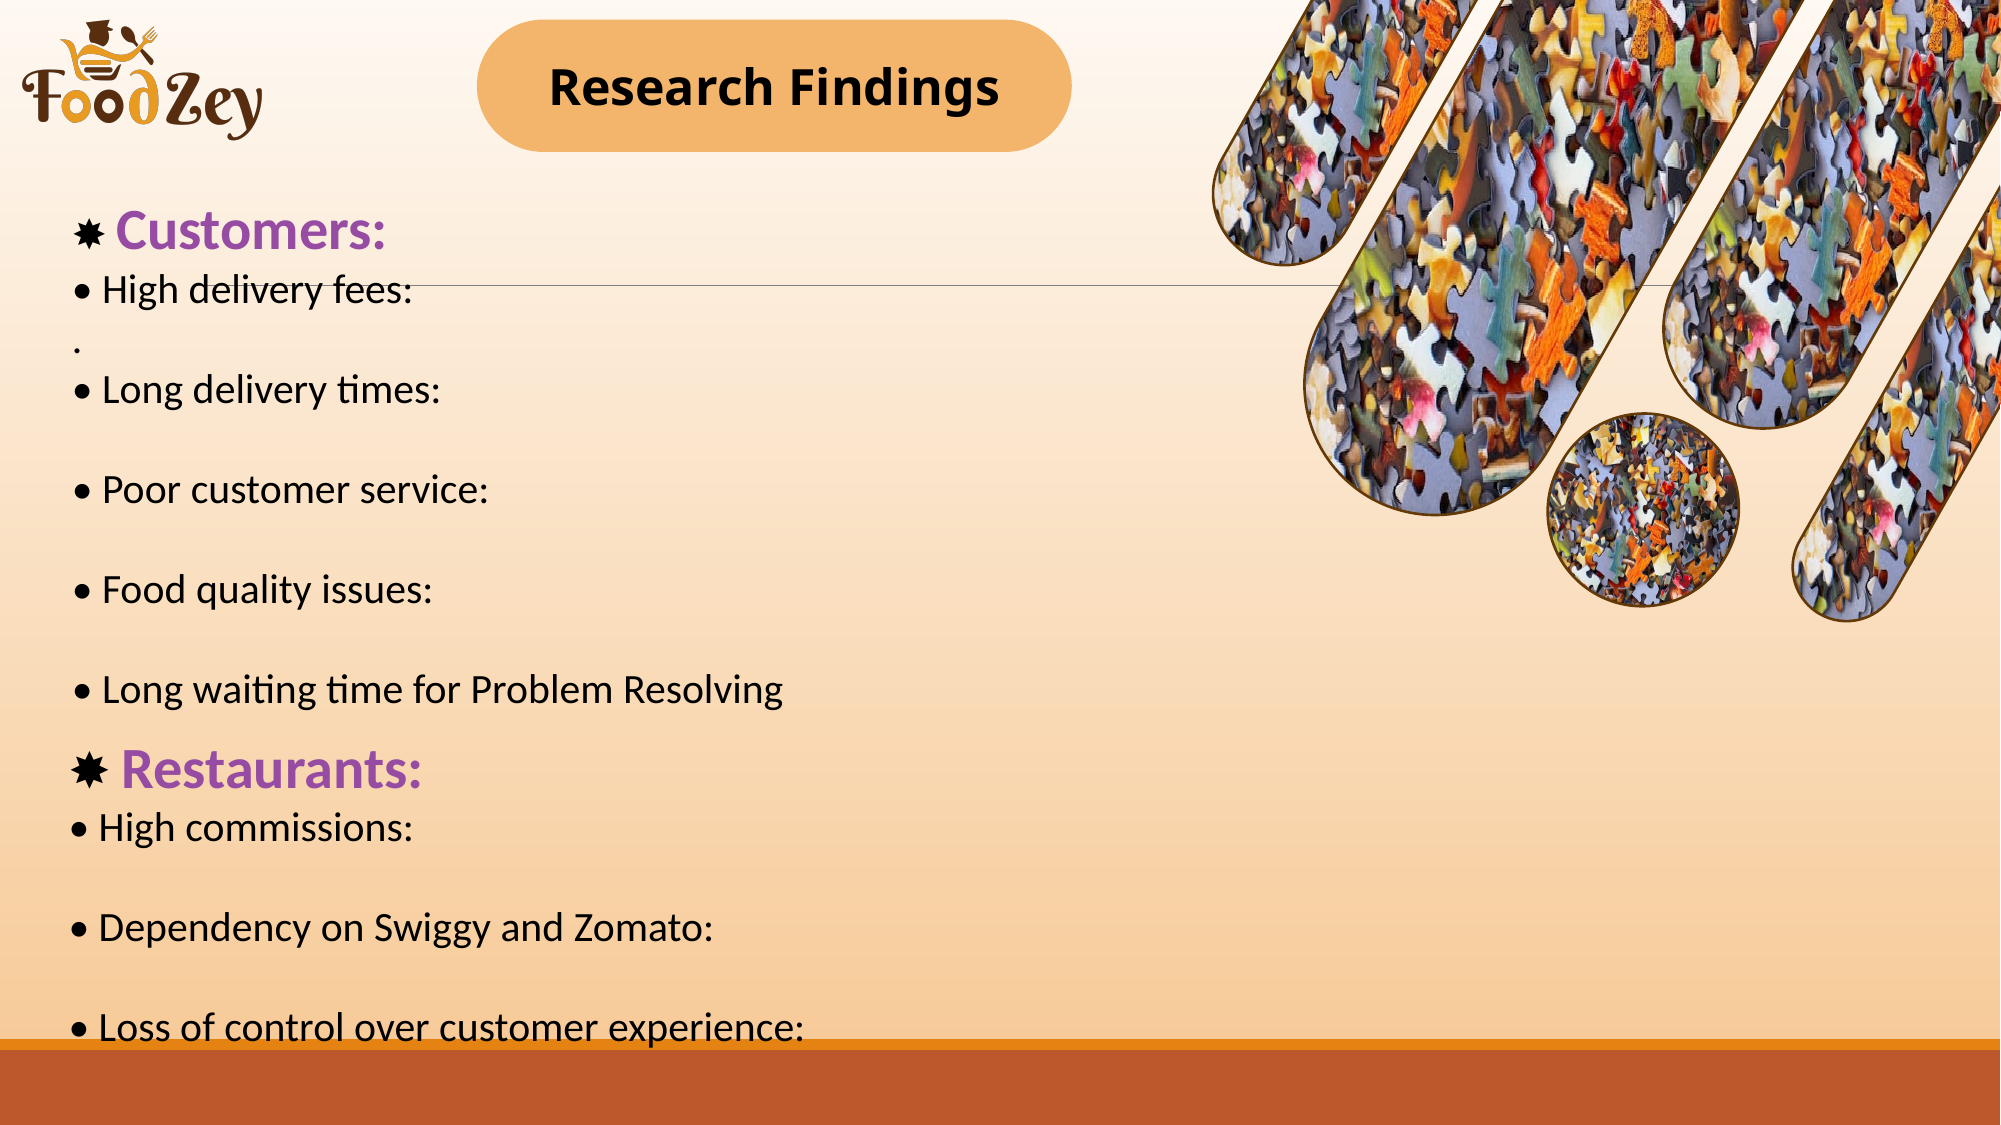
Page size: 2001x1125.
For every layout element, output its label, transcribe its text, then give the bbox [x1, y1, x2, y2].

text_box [1341, 0, 2000, 658]
picture [0, 0, 331, 289]
text_box ✸ Customers: • High delivery fees: . • Long delivery times: • Poor customer service: • Food quality issues: • Long waiting time for Problem Resolving [57, 184, 1188, 720]
text_box Research Findings [475, 18, 1074, 154]
picture [1306, 290, 1341, 472]
picture [1215, 0, 1341, 263]
text_box ✸ Restaurants: • High commissions: • Dependency on Swiggy and Zomato: • Loss of control over customer experience: [53, 722, 1514, 1058]
